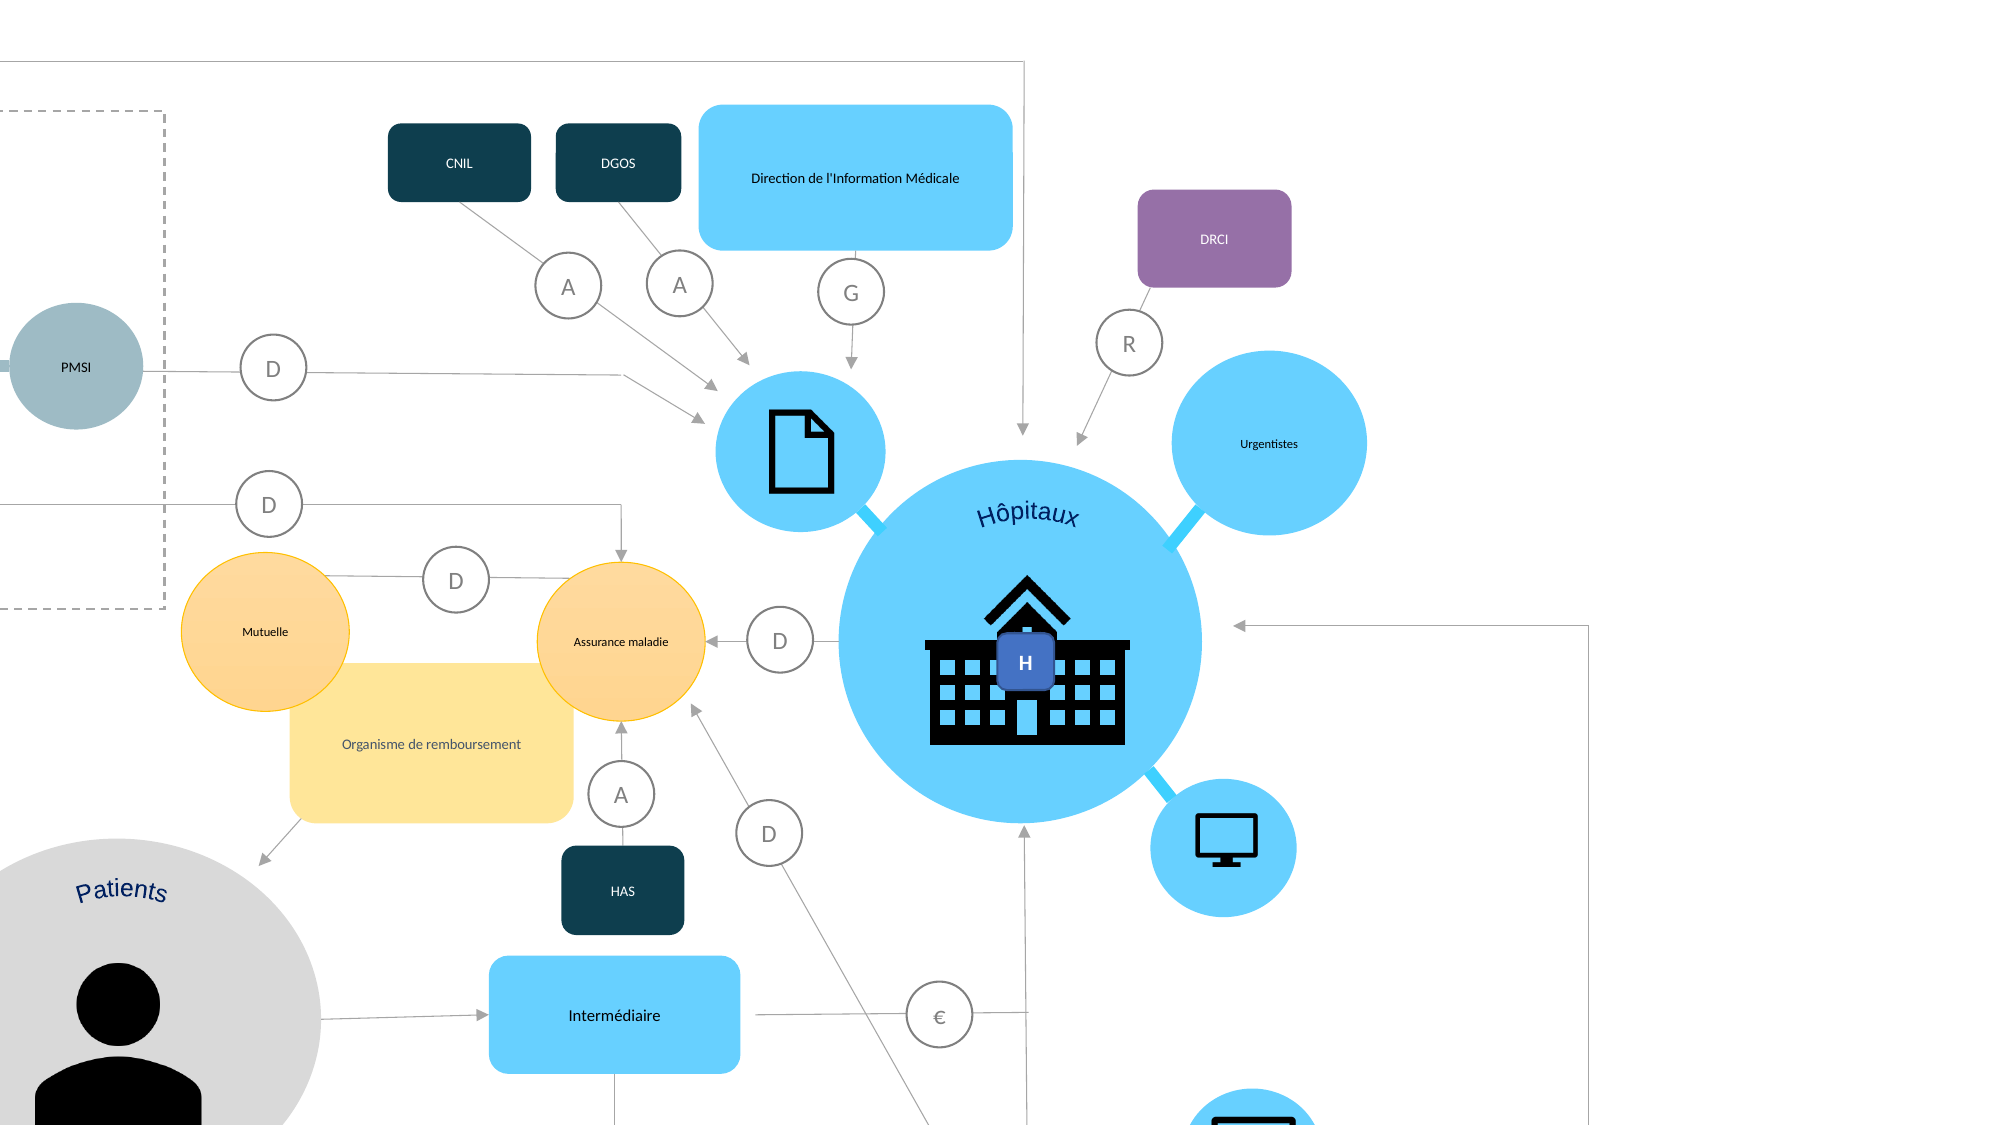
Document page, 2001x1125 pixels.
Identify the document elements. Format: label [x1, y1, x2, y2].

text_box [0, 60, 1589, 1125]
